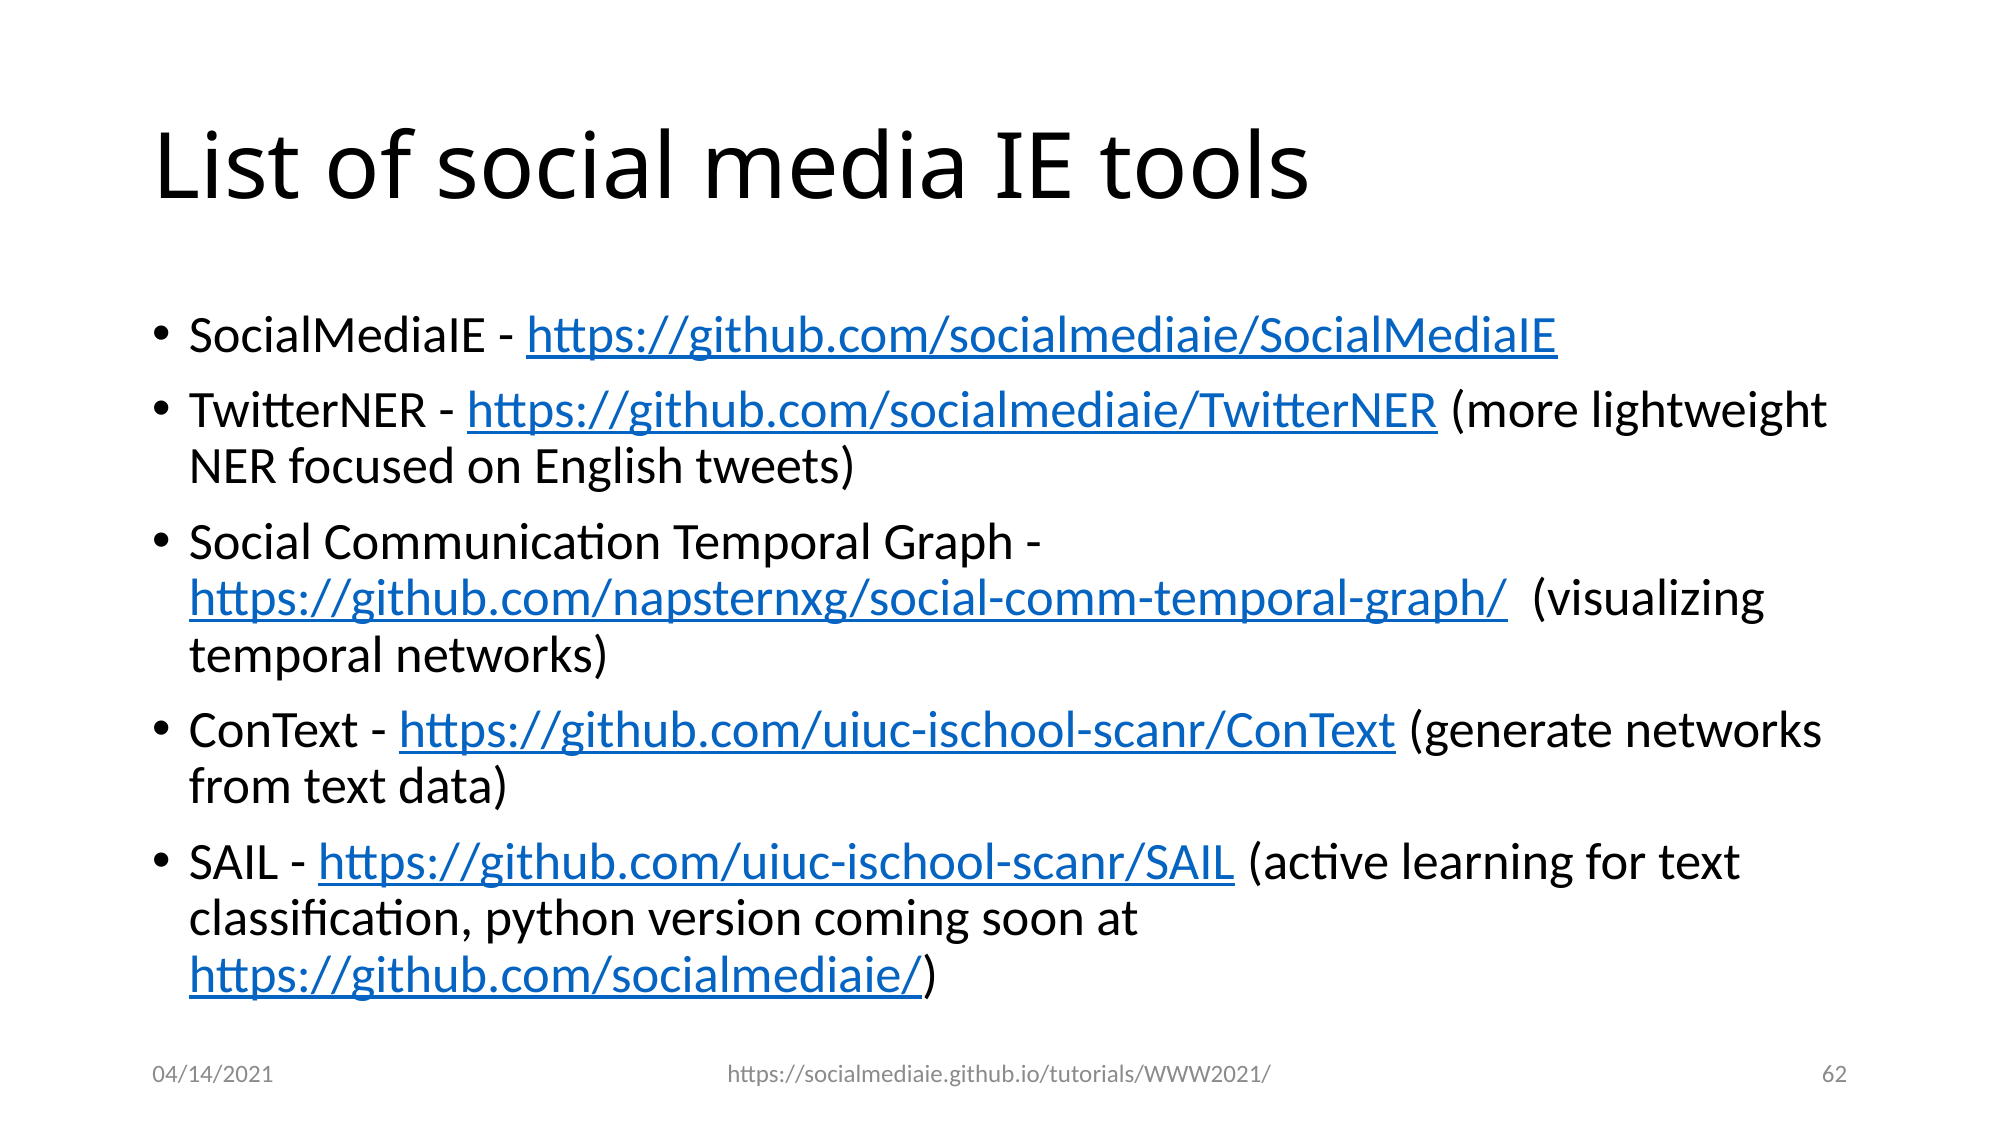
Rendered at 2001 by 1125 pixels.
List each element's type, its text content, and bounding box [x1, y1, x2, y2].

slide_number 62 [1412, 1042, 1863, 1103]
footer https://socialmediaie.github.io/tutorials/WWW2021/ [662, 1042, 1338, 1103]
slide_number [137, 1042, 588, 1103]
title List of social media IE tools [137, 59, 1863, 278]
list SocialMediaIE - https://github.com/socialmediaie/SocialMediaIE TwitterNER - https://github.com/socialmediaie/TwitterNER (more lightweight NER focused on English tweets) Social Communication Temporal Graph - https://github.com/napsternxg/social-comm-temporal-graph/ (visualizing temporal networks) ConText - https://github.com/uiuc-ischool-scanr/ConText (generate networks from text data) SAIL - https://github.com/uiuc-ischool-scanr/SAIL (active learning for text classification, python version coming soon at https://github.com/socialmediaie/) [137, 299, 1863, 1014]
